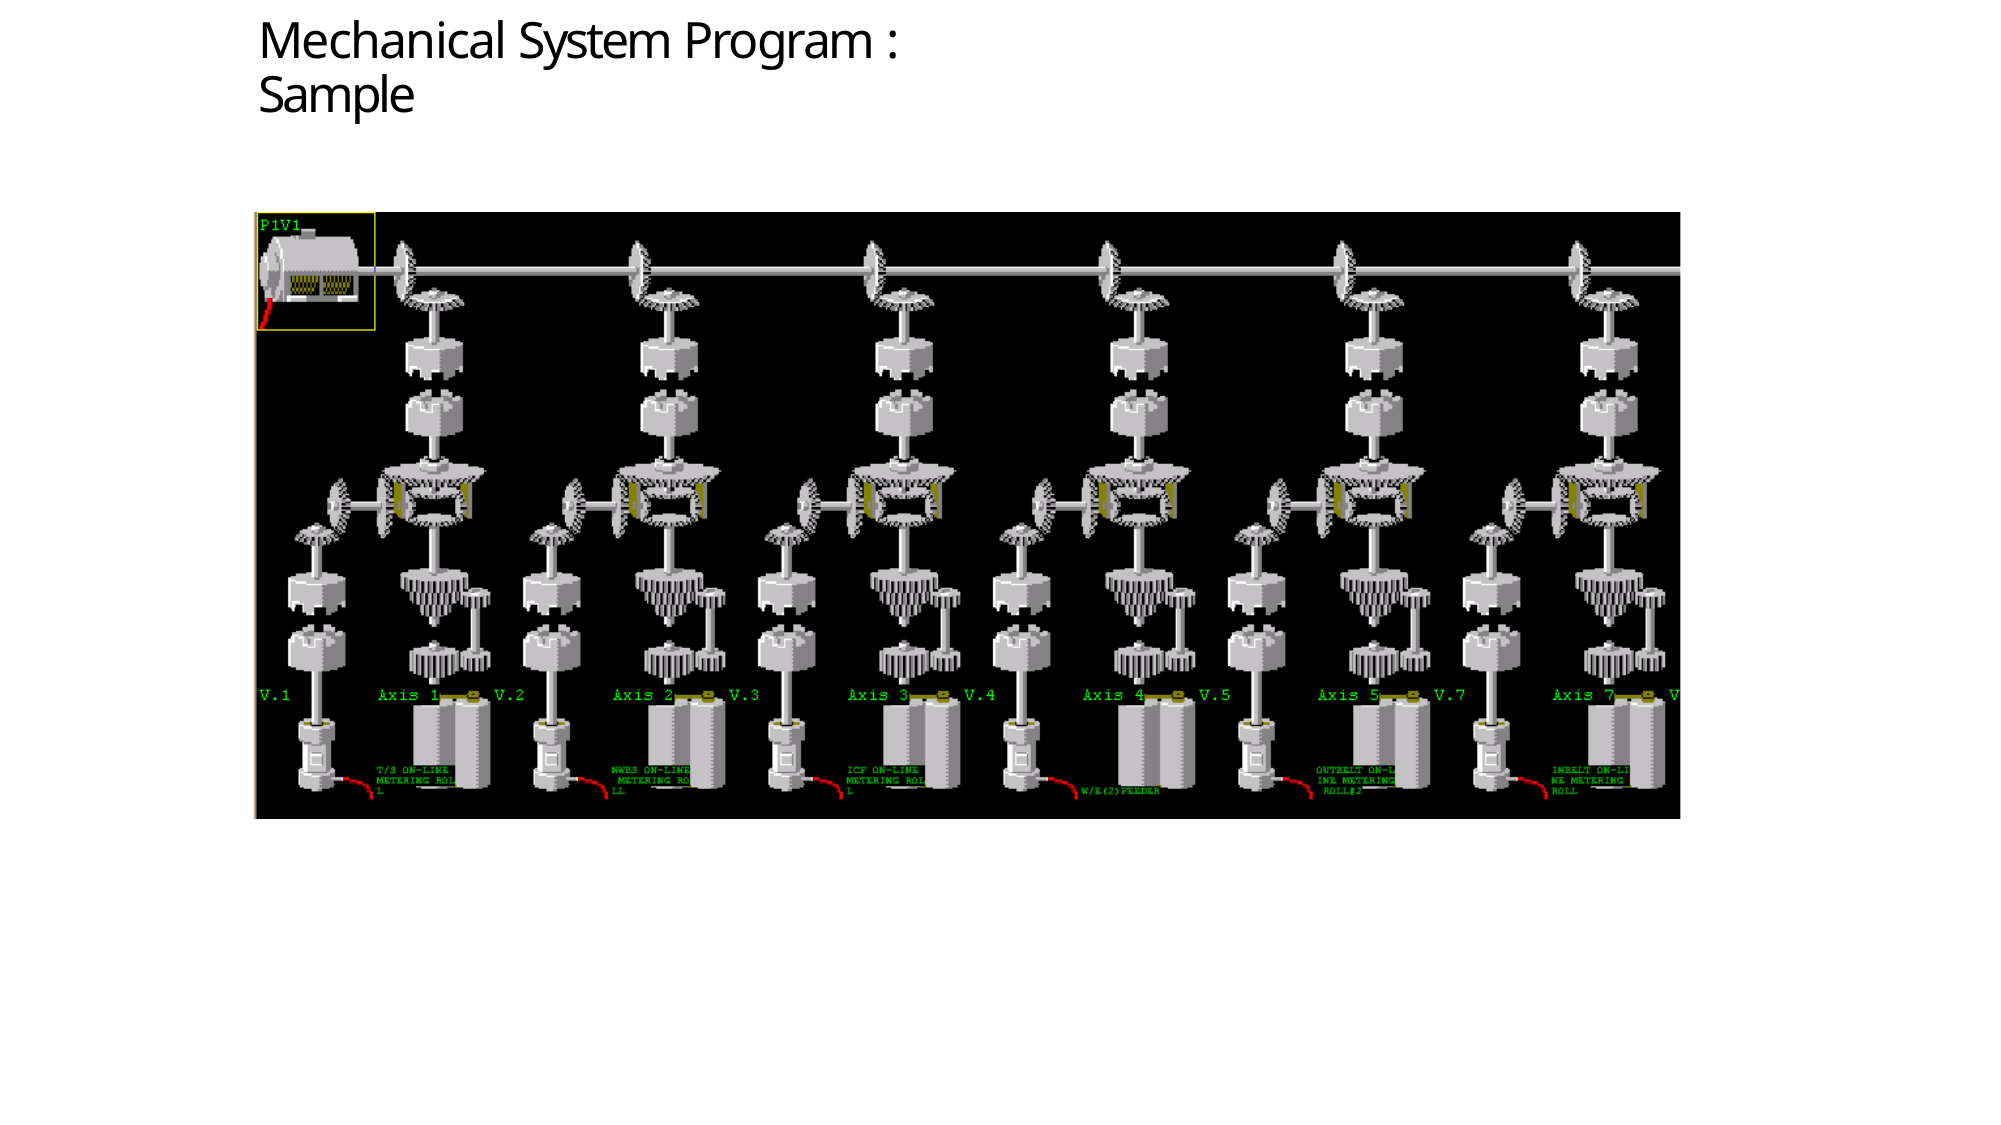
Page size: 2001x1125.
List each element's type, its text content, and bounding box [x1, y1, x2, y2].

text_box [253, 212, 1681, 819]
title Mechanical System Program : Sample [256, 0, 1032, 164]
